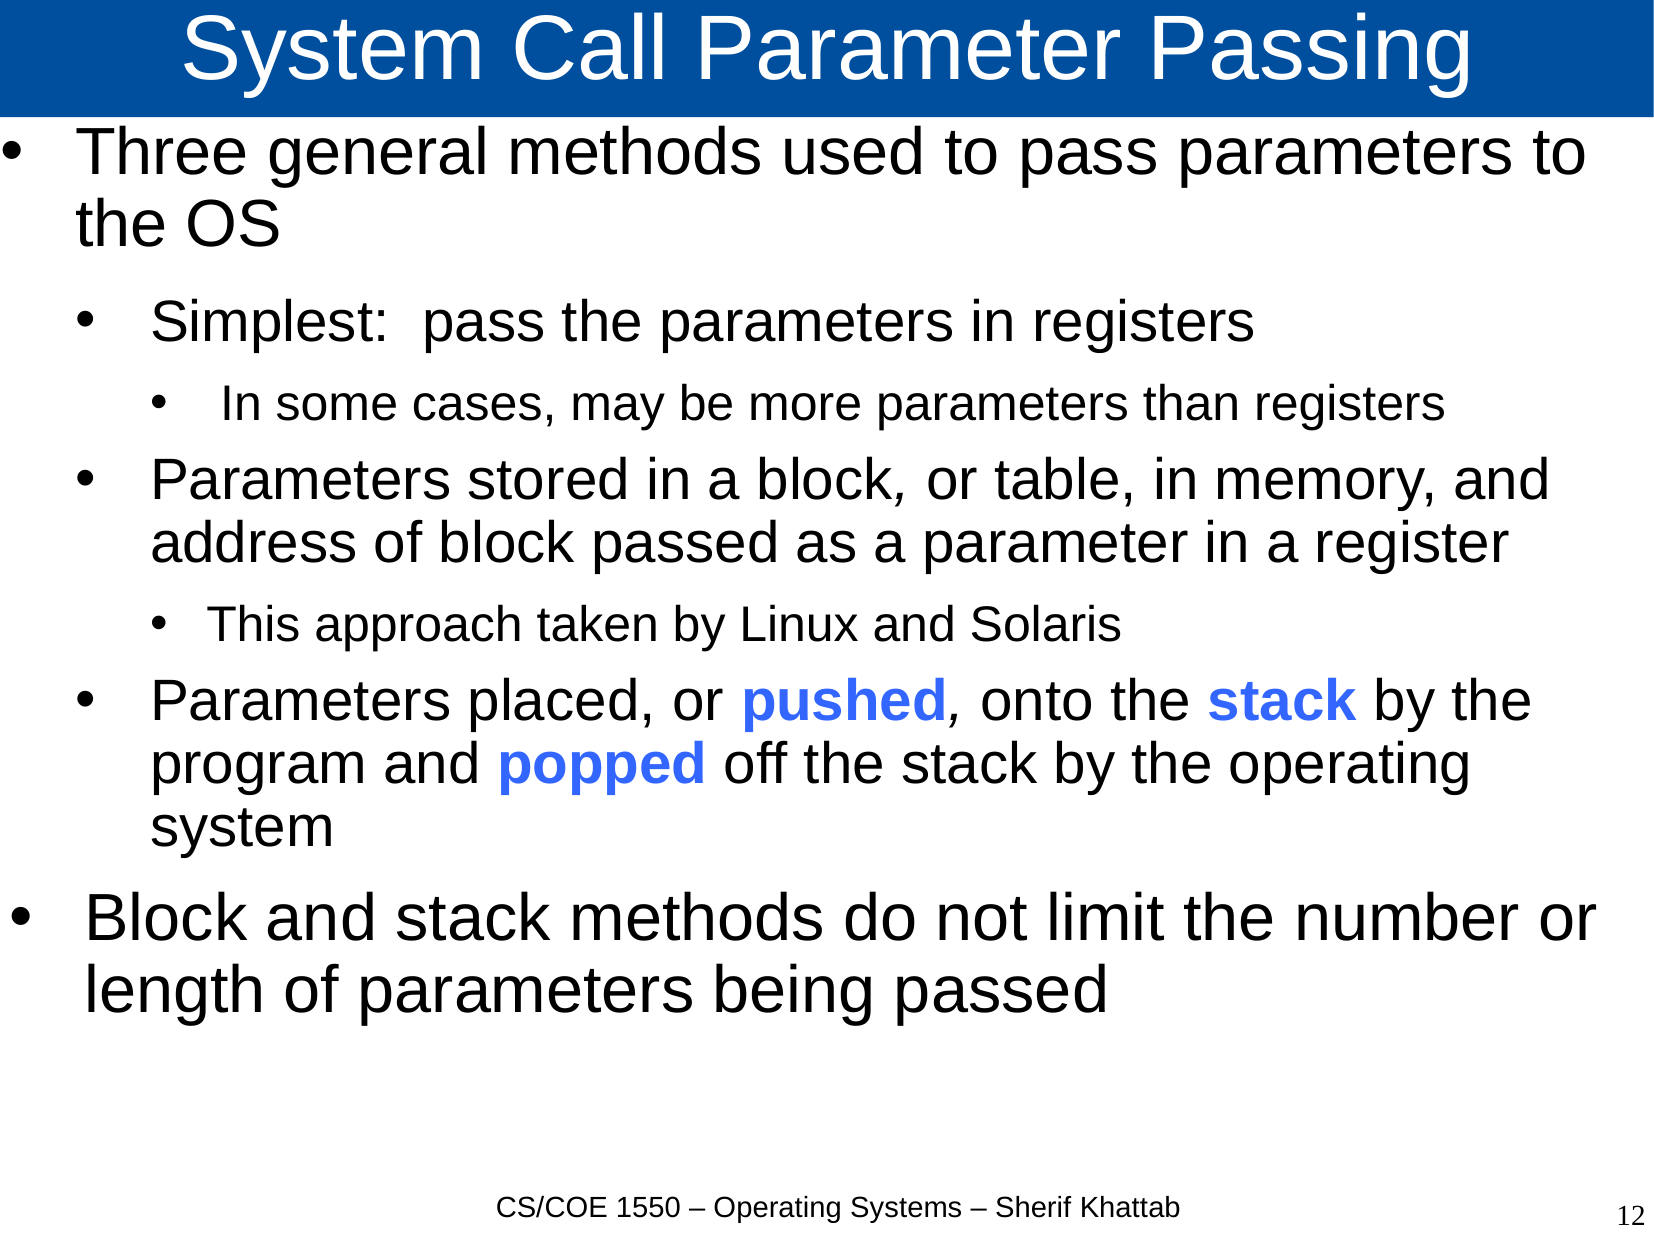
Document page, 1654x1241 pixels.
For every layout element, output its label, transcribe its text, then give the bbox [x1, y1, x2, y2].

footer CS/COE 1550 – Operating Systems – Sherif Khattab [460, 1190, 1217, 1241]
title System Call Parameter Passing [0, 0, 1654, 117]
list Three general methods used to pass parameters to the OS Simplest: pass the parameters in registers In some cases, may be more parameters than registers Parameters stored in a block, or table, in memory, and address of block passed as a parameter in a register This approach taken by Linux and Solaris Parameters placed, or pushed, onto the stack by the program and popped off the stack by the operating system Block and stack methods do not limit the number or length of parameters being passed [0, 117, 1654, 1195]
slide_number 12 [1265, 1198, 1647, 1241]
